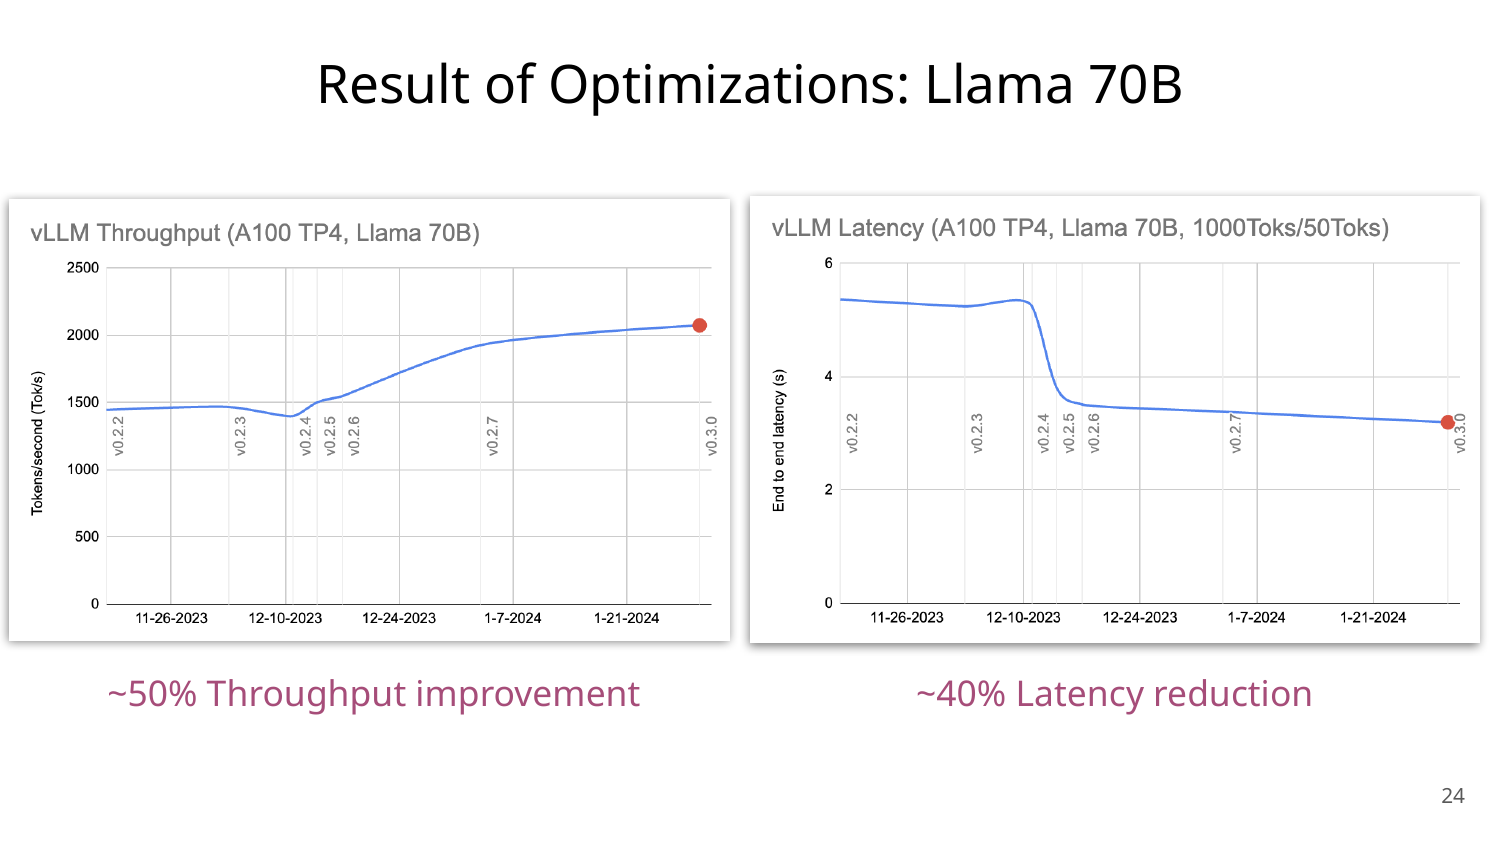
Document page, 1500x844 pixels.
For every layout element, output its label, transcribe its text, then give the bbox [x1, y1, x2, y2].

text_box ~40% Latency reduction [749, 656, 1480, 728]
text_box ~50% Throughput improvement [18, 656, 730, 728]
picture [8, 198, 730, 641]
title Result of Optimizations: Llama 70B [51, 35, 1449, 130]
picture [749, 196, 1481, 644]
slide_number ‹#› [1389, 764, 1480, 830]
